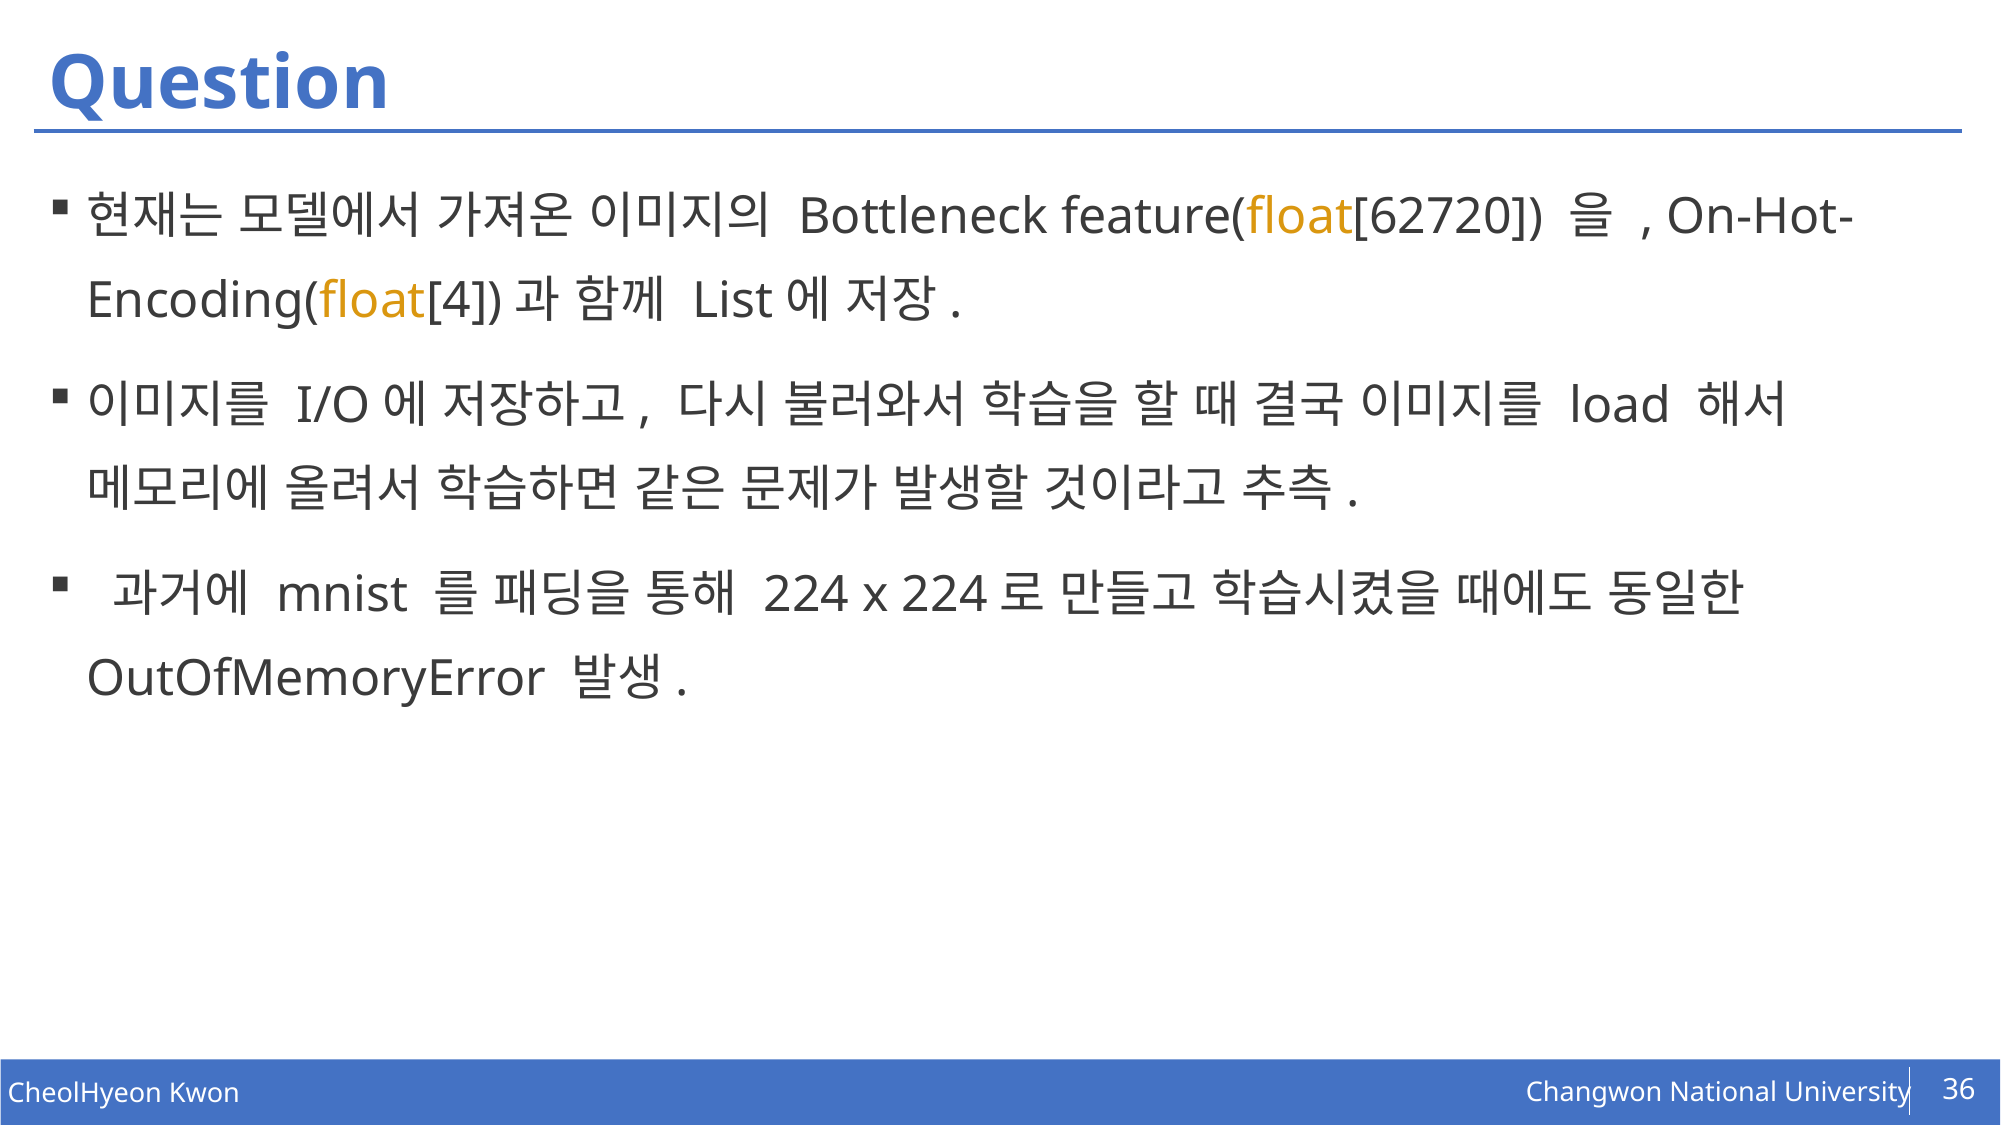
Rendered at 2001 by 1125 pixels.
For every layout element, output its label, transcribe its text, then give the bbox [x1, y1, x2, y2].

title Question [33, 27, 1963, 143]
list 현재는 모델에서 가져온 이미지의 Bottleneck feature(float[62720]) 을 , On-Hot-Encoding(float[4])과 함께 List에 저장. 이미지를 I/O에 저장하고, 다시 불러와서 학습을 할 때 결국 이미지를 load 해서 메모리에 올려서 학습하면 같은 문제가 발생할 것이라고 추측. 과거에 mnist 를 패딩을 통해 224 x 224로 만들고 학습시켰을 때에도 동일한 OutOfMemoryError 발생. [33, 152, 1963, 997]
slide_number 36 [1922, 1060, 1996, 1121]
